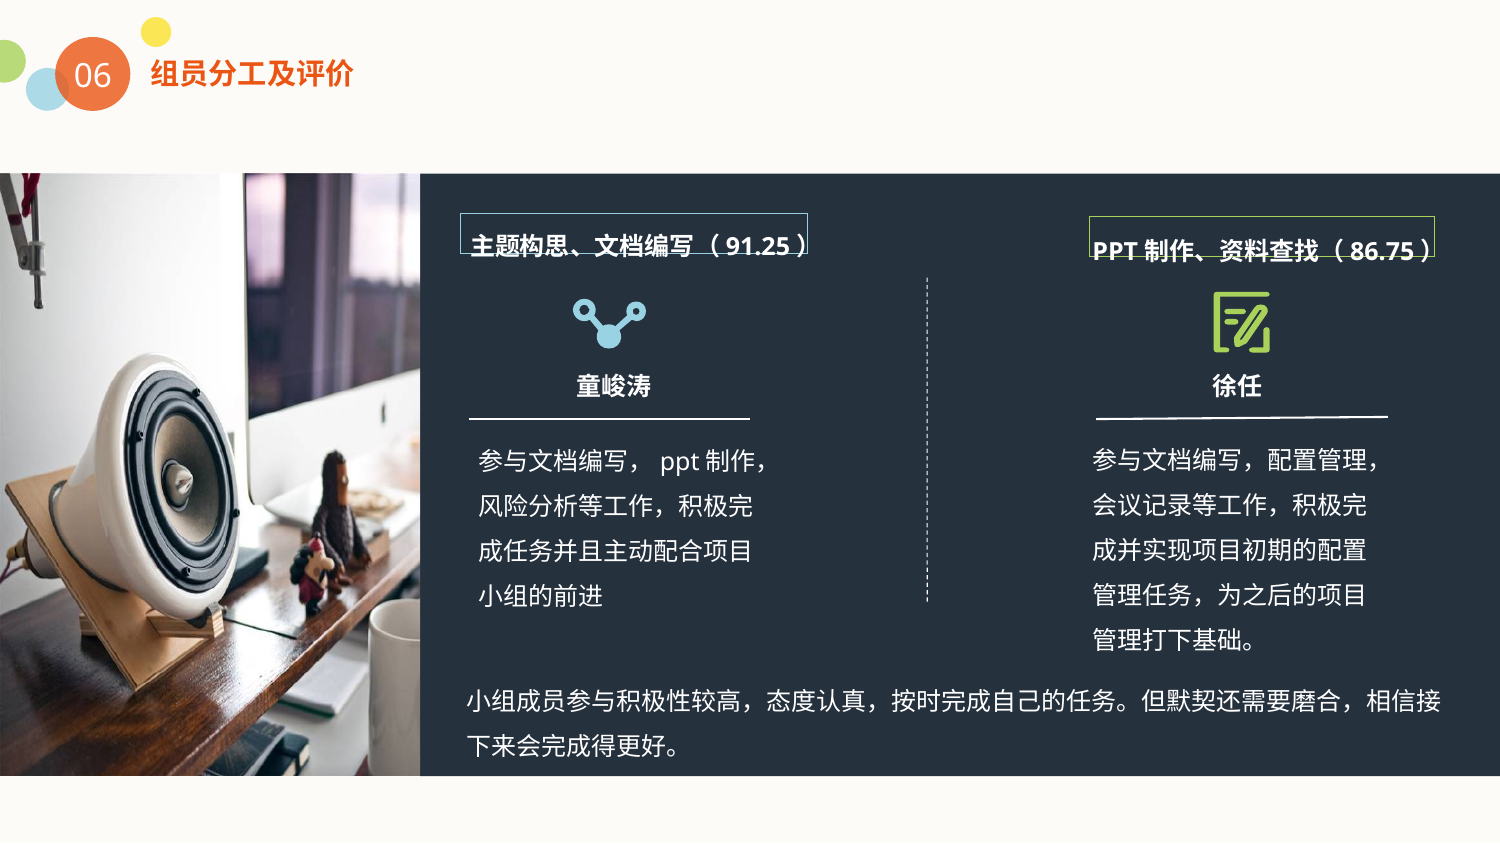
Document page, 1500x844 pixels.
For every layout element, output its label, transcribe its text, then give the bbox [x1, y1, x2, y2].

text_box 组员分工及评价 [150, 55, 606, 91]
text_box 小组成员参与积极性较高，态度认真，按时完成自己的任务。但默契还需要磨合，相信接下来会完成得更好。 [451, 663, 1469, 768]
text_box 主题构思、文档编写（91.25） [469, 185, 821, 261]
text_box [55, 36, 131, 111]
text_box 徐任 [1175, 363, 1300, 409]
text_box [1213, 291, 1270, 353]
text_box [0, 39, 26, 83]
text_box [25, 67, 66, 111]
text_box PPT制作、资料查找（86.75） [1092, 190, 1446, 266]
text_box 参与文档编写，配置管理，会议记录等工作，积极完成并实现项目初期的配置管理任务，为之后的项目管理打下基础。 [1092, 429, 1392, 655]
text_box [572, 298, 647, 349]
text_box [140, 17, 172, 48]
text_box [0, 173, 421, 776]
text_box 童峻涛 [561, 363, 667, 409]
text_box 06 [65, 53, 121, 94]
text_box [420, 173, 1500, 777]
text_box 参与文档编写，ppt制作，风险分析等工作，积极完成任务并且主动配合项目小组的前进 [478, 430, 779, 611]
text_box [460, 213, 469, 254]
